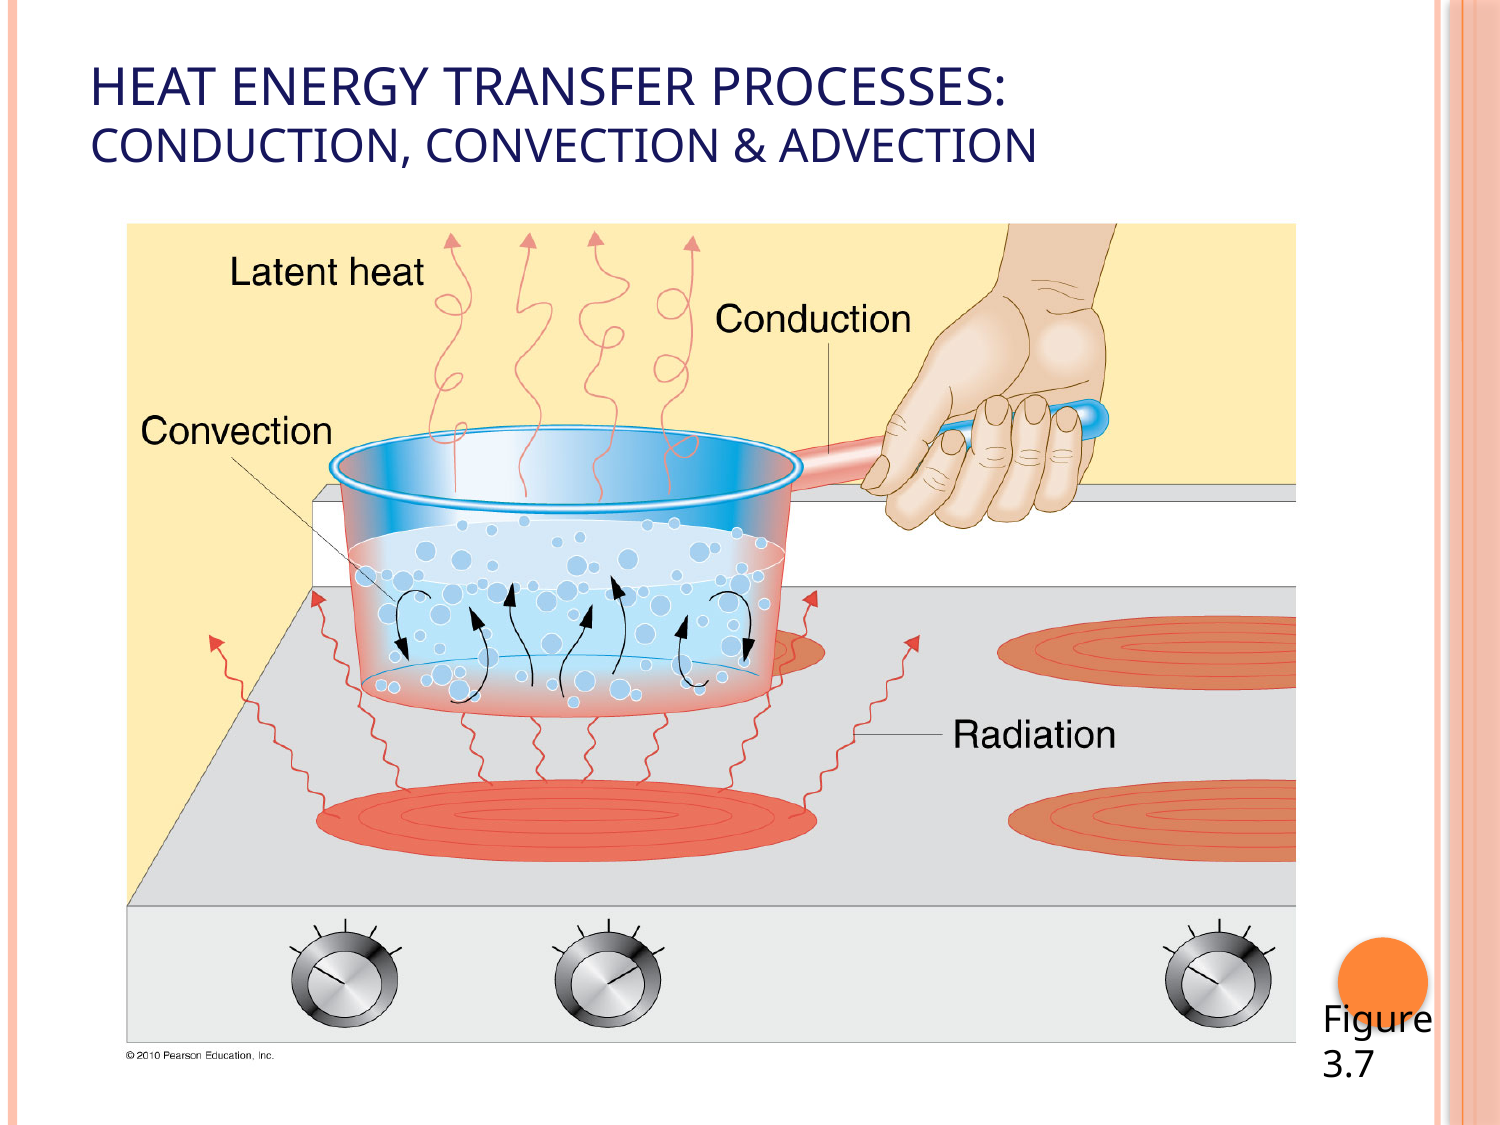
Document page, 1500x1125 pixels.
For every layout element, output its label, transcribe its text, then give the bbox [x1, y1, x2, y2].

title Heat energy transfer processes: Conduction, Convection & Advection [75, 45, 1300, 180]
picture [120, 217, 1301, 1069]
text_box Figure 3.7 [1307, 987, 1500, 1093]
